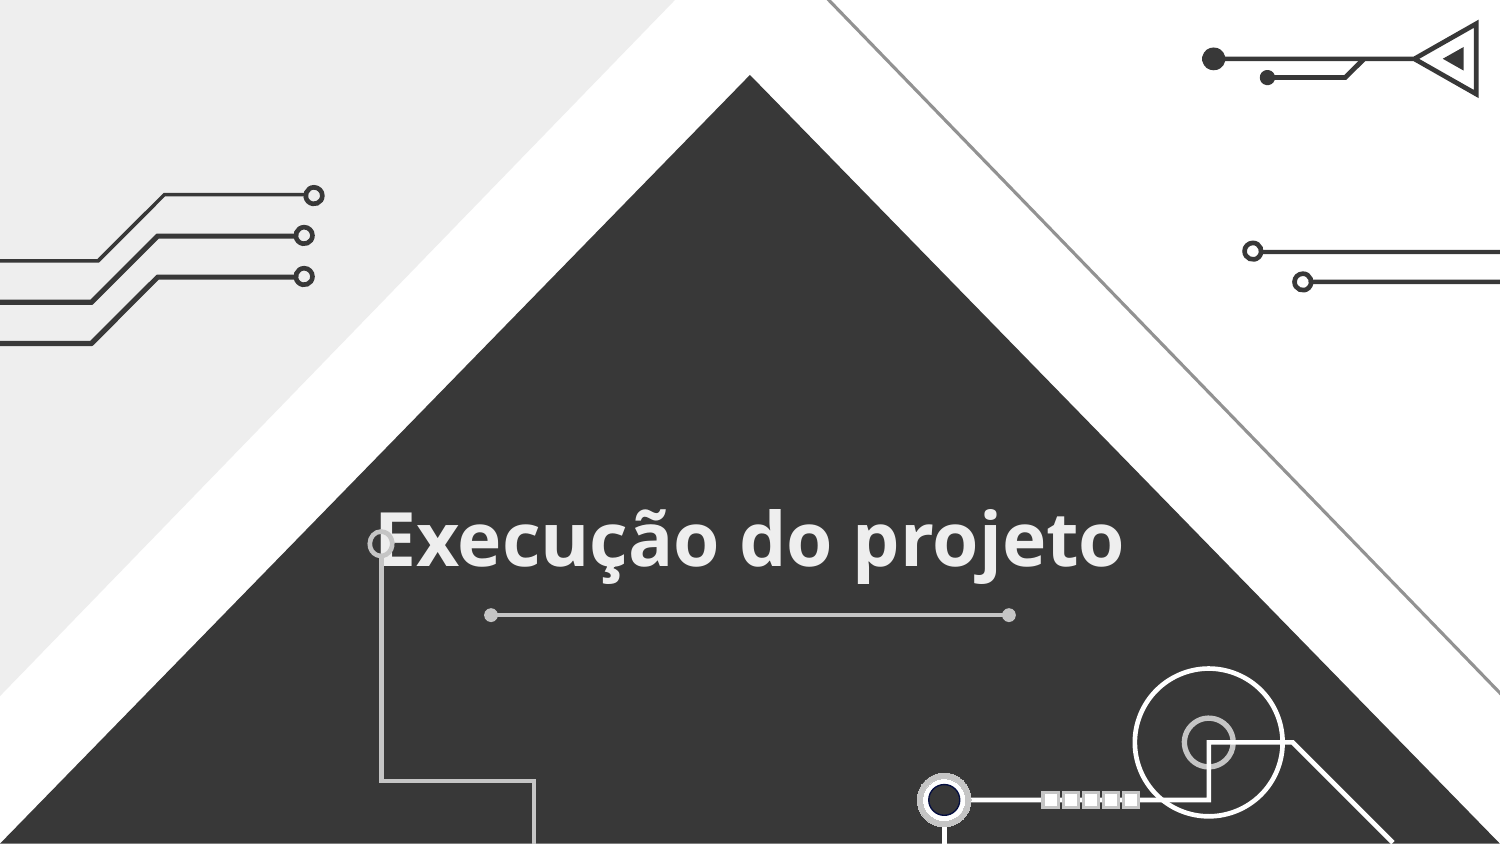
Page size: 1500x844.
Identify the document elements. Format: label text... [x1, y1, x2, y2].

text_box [645, 658, 1394, 844]
title Execução do projeto [232, 456, 1268, 616]
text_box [1244, 197, 1500, 294]
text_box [1201, 19, 1479, 99]
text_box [0, 187, 323, 346]
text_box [213, 687, 640, 844]
